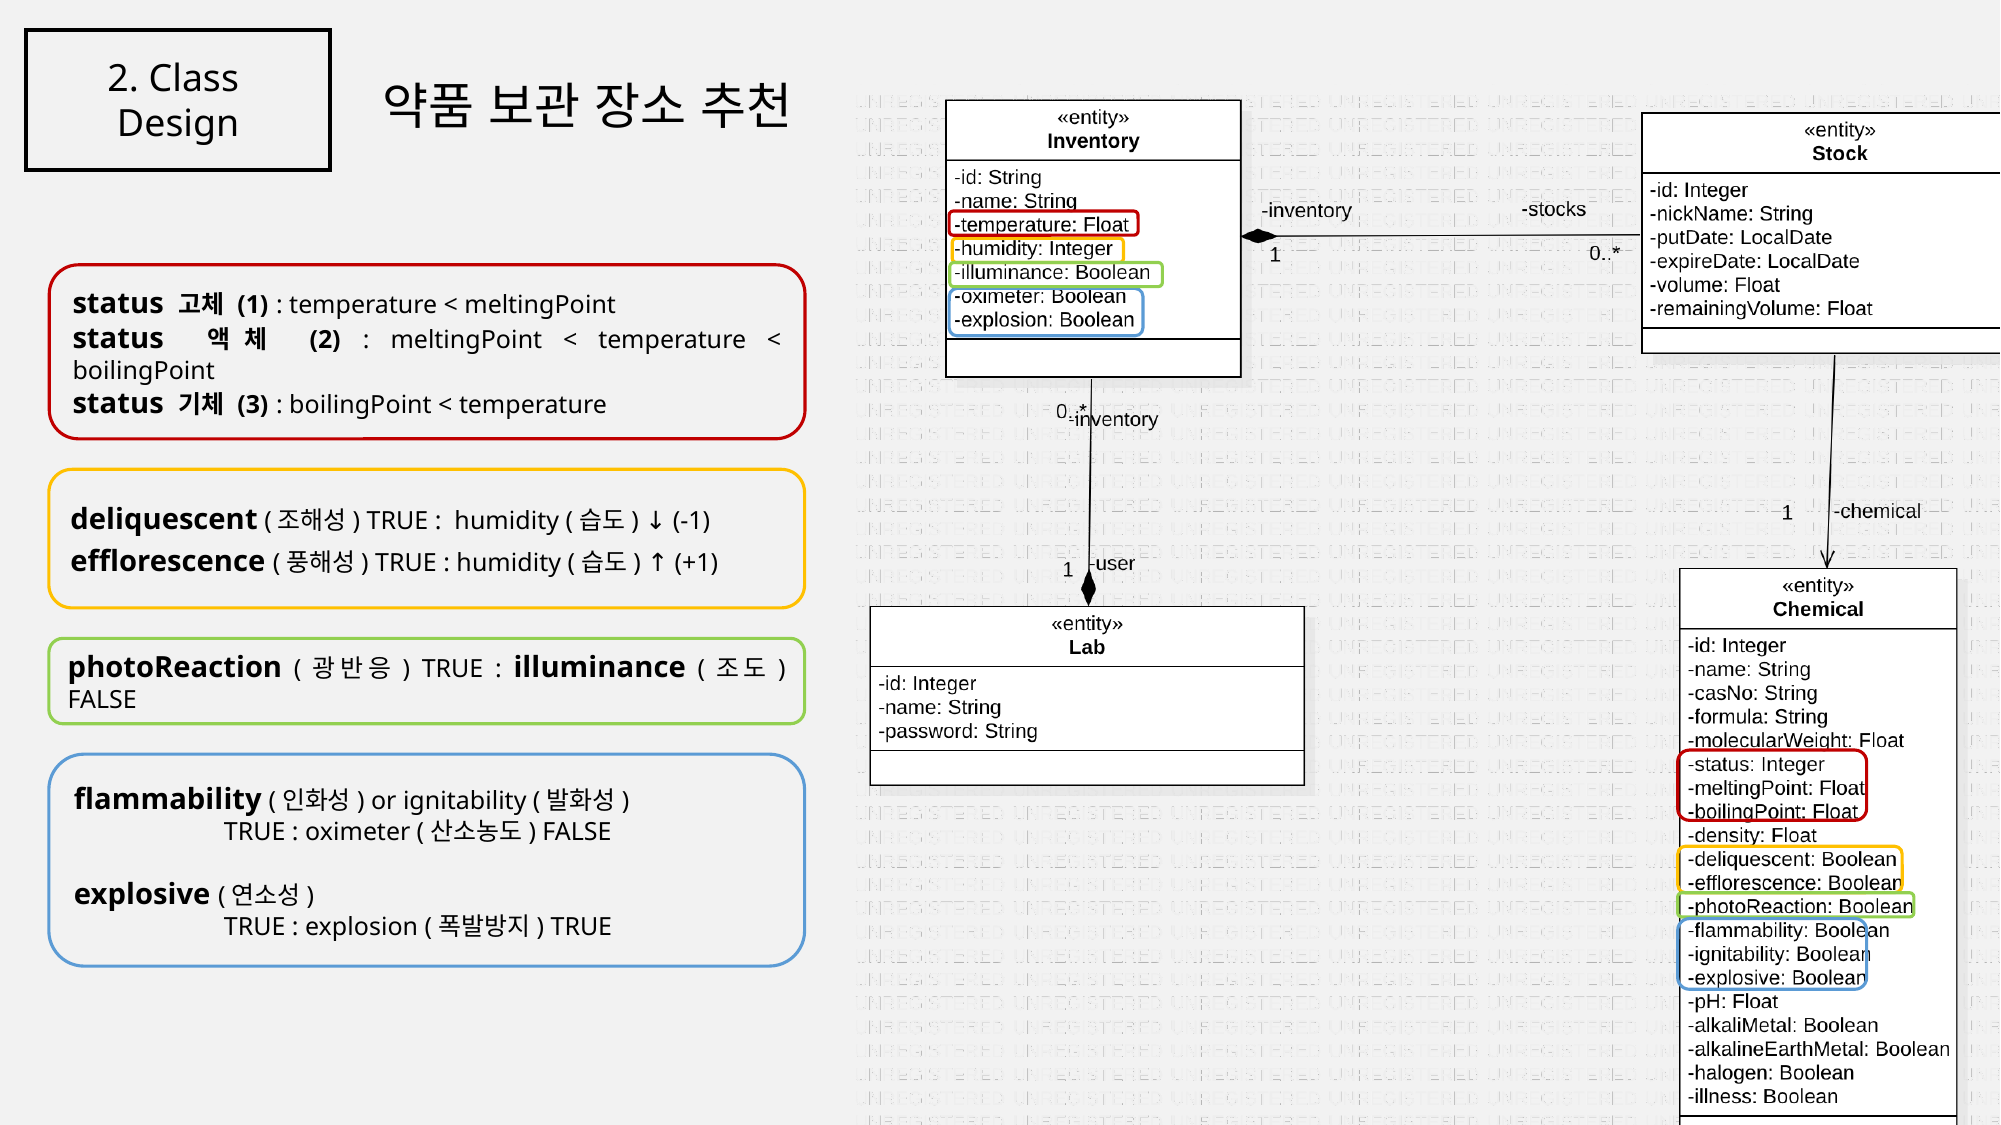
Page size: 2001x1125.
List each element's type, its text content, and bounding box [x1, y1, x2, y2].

text_box flammability (인화성) or ignitability (발화성) TRUE : oximeter (산소농도) FALSE explosive (연소성) TRUE : explosion (폭발방지) TRUE [47, 753, 806, 968]
text_box photoReaction (광반응) TRUE : illuminance (조도) FALSE [47, 637, 806, 725]
text_box status 고체 (1) : temperature < meltingPoint status 액체 (2) : meltingPoint < temperature < boilingPoint status 기체 (3) : boilingPoint < temperature [48, 263, 807, 440]
text_box 약품 보관 장소 추천 [367, 66, 913, 142]
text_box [26, 29, 330, 171]
picture [854, 84, 2000, 1125]
text_box deliquescent (조해성) TRUE : humidity (습도) ↓ (-1) efflorescence (풍해성) TRUE : humidity (습도) ↑️ (+1) [47, 468, 806, 609]
